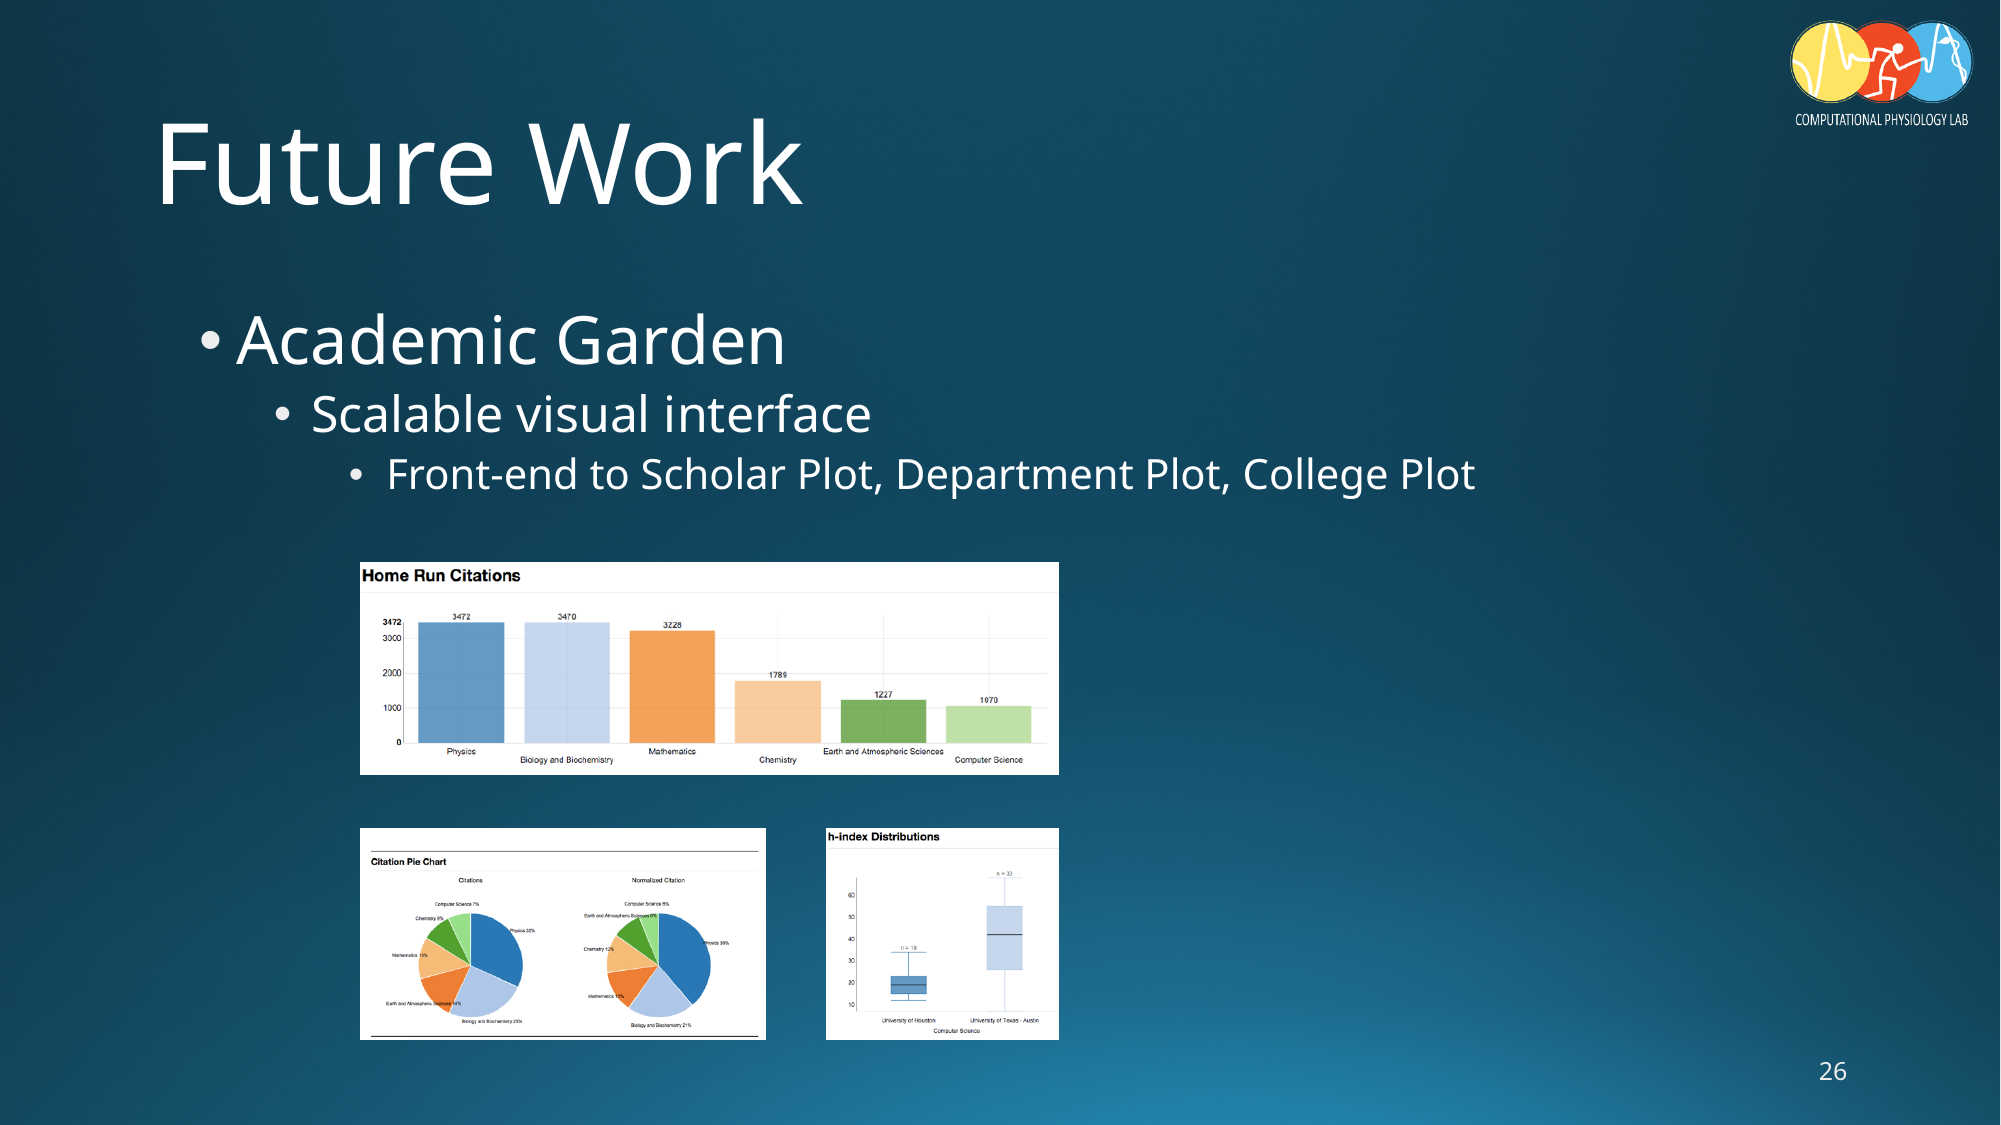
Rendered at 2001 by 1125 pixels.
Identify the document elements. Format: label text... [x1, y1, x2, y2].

picture [0, 0, 2001, 1125]
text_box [360, 562, 1059, 1040]
list Academic Garden Scalable visual interface Front-end to Scholar Plot, Department Plot, College Plot [183, 299, 1598, 1014]
title Future Work [137, 59, 1863, 278]
slide_number 26 [1412, 1042, 1863, 1103]
